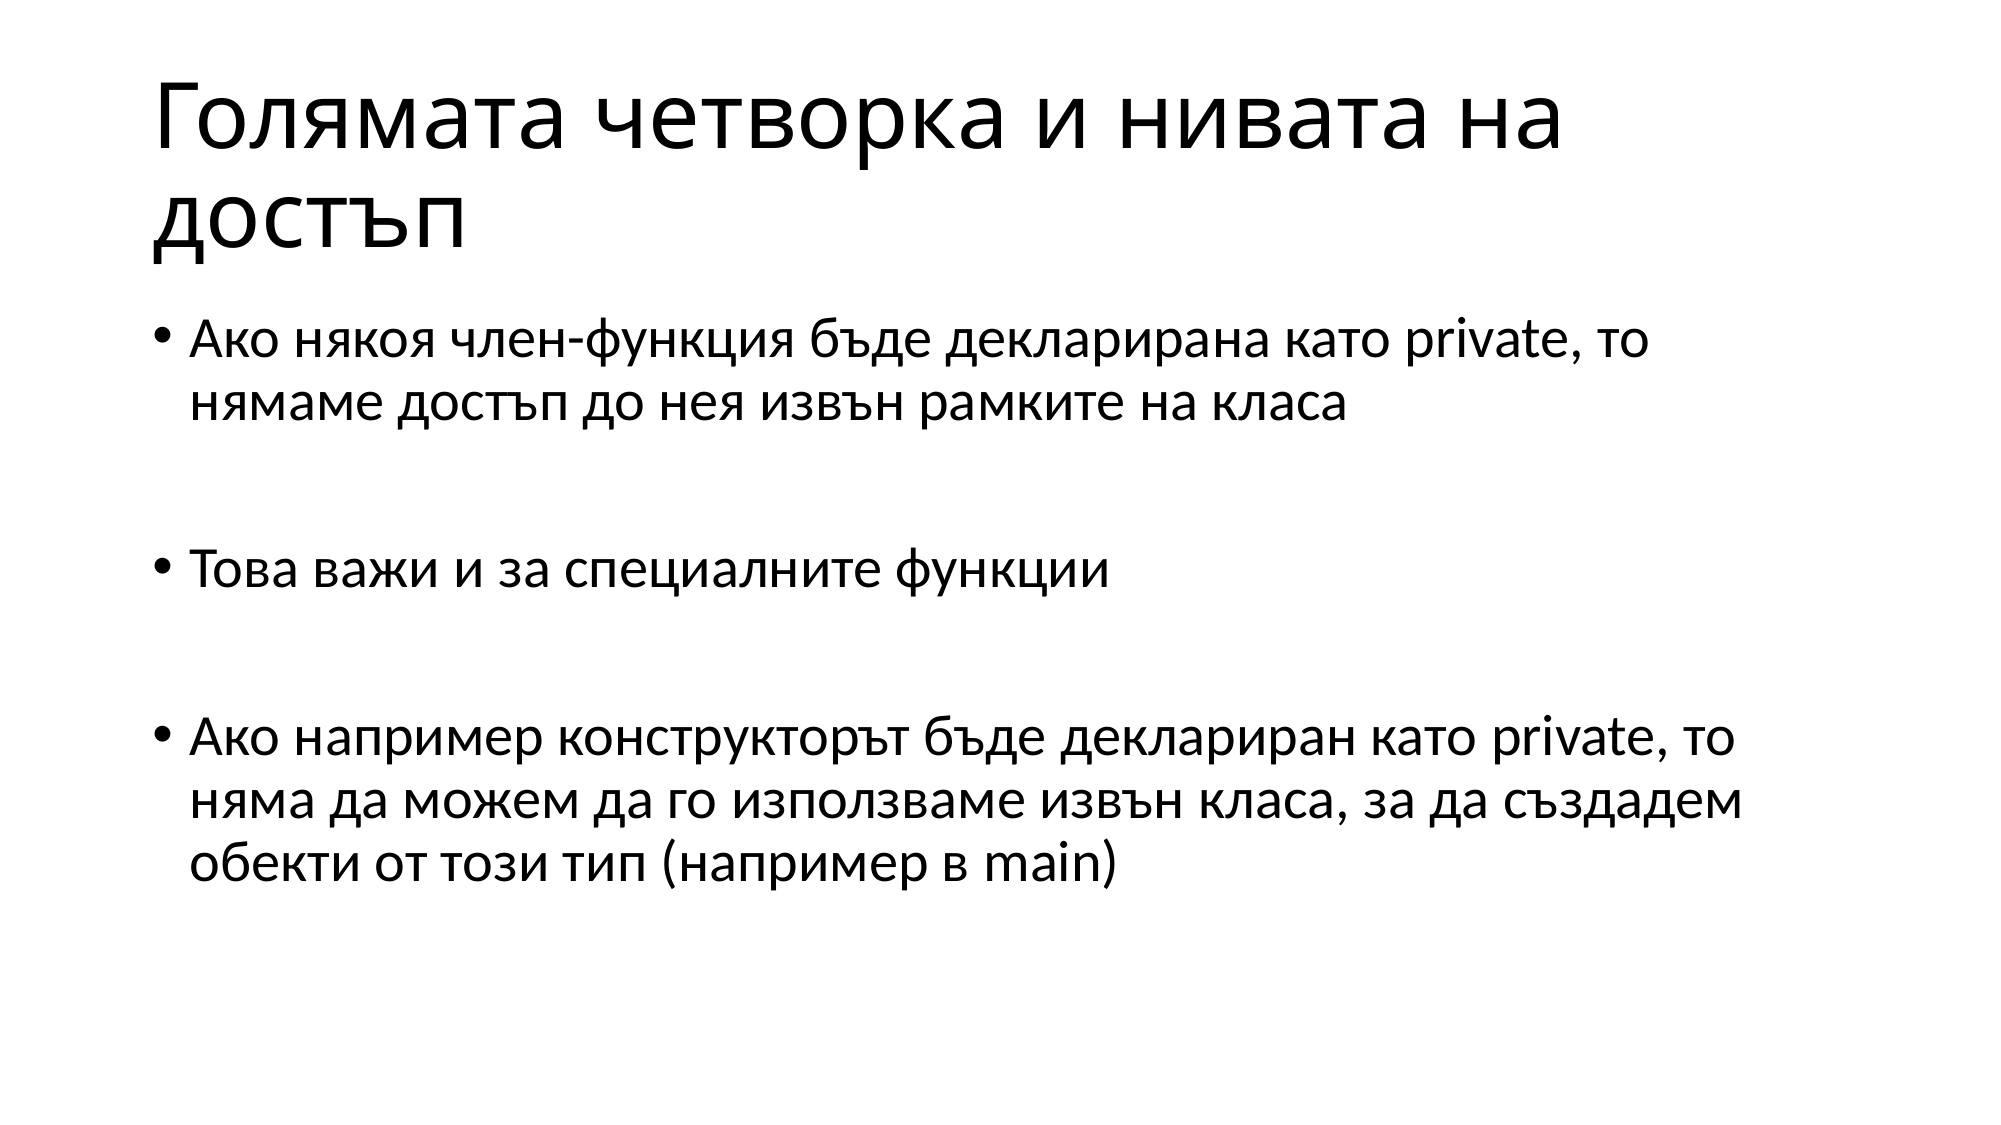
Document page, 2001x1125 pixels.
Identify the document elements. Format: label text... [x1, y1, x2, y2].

list Ако някоя член-функция бъде декларирана като private, то нямаме достъп до нея извън рамките на класа Това важи и за специалните функции Ако например конструкторът бъде деклариран като private, то няма да можем да го използваме извън класа, за да създадем обекти от този тип (например в main) [137, 299, 1863, 1014]
title Голямата четворка и нивата на достъп [137, 59, 1863, 278]
